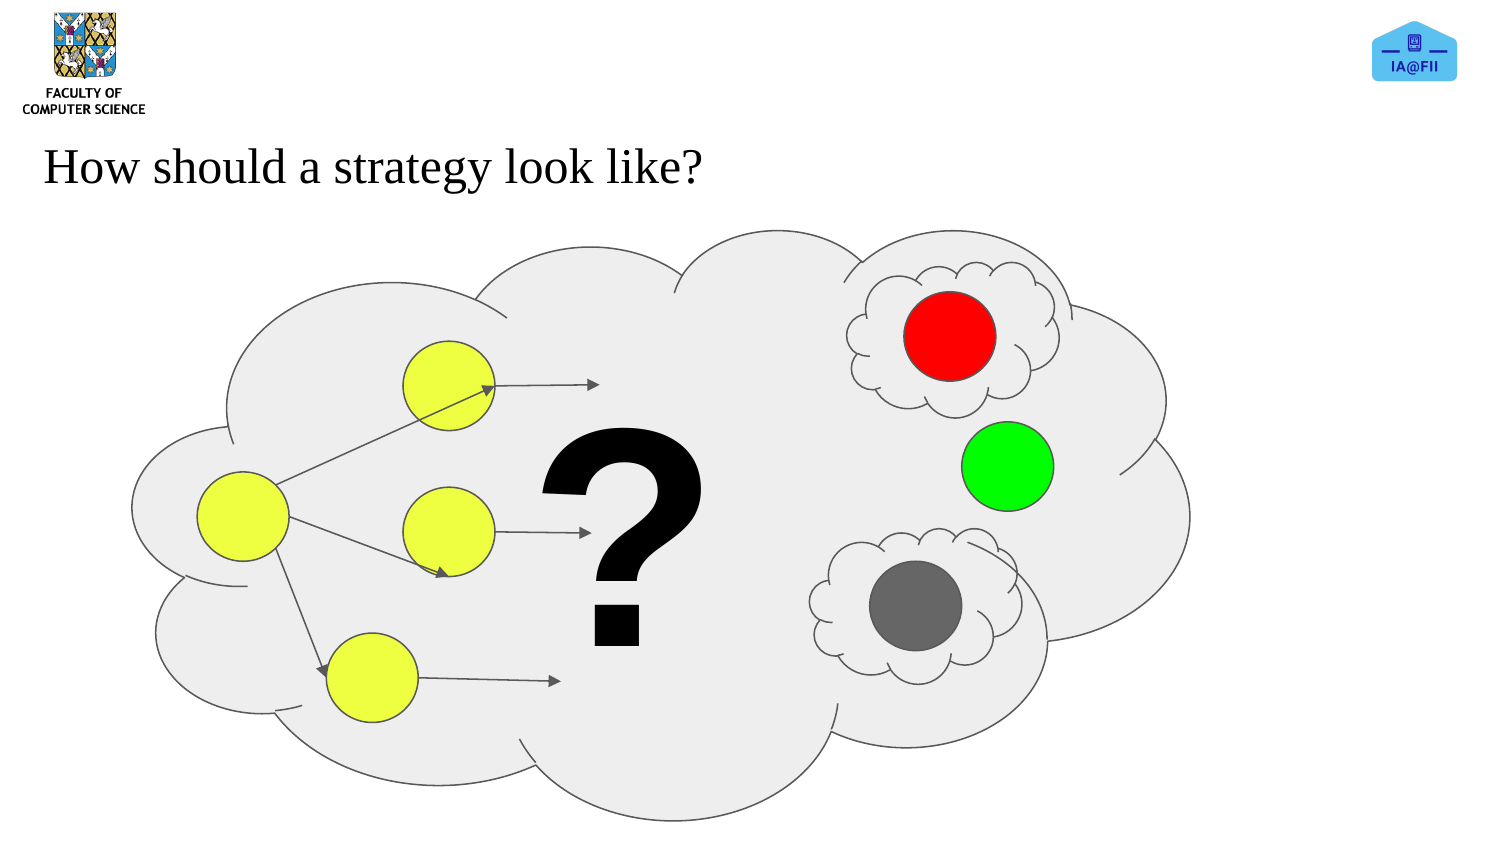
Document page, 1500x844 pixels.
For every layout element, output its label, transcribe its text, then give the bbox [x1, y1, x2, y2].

text_box [131, 230, 1190, 821]
text_box [403, 487, 495, 577]
text_box [846, 262, 1060, 419]
picture [1349, 0, 1480, 116]
text_box [421, 391, 495, 431]
text_box How should a strategy look like? [28, 118, 1447, 827]
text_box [418, 677, 562, 682]
text_box [961, 421, 1054, 512]
text_box [402, 341, 495, 418]
text_box [197, 471, 289, 562]
text_box ? [513, 319, 697, 725]
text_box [275, 547, 340, 647]
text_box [275, 417, 417, 486]
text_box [288, 516, 404, 532]
text_box [809, 528, 1022, 685]
picture [0, 0, 169, 141]
text_box [326, 633, 419, 723]
